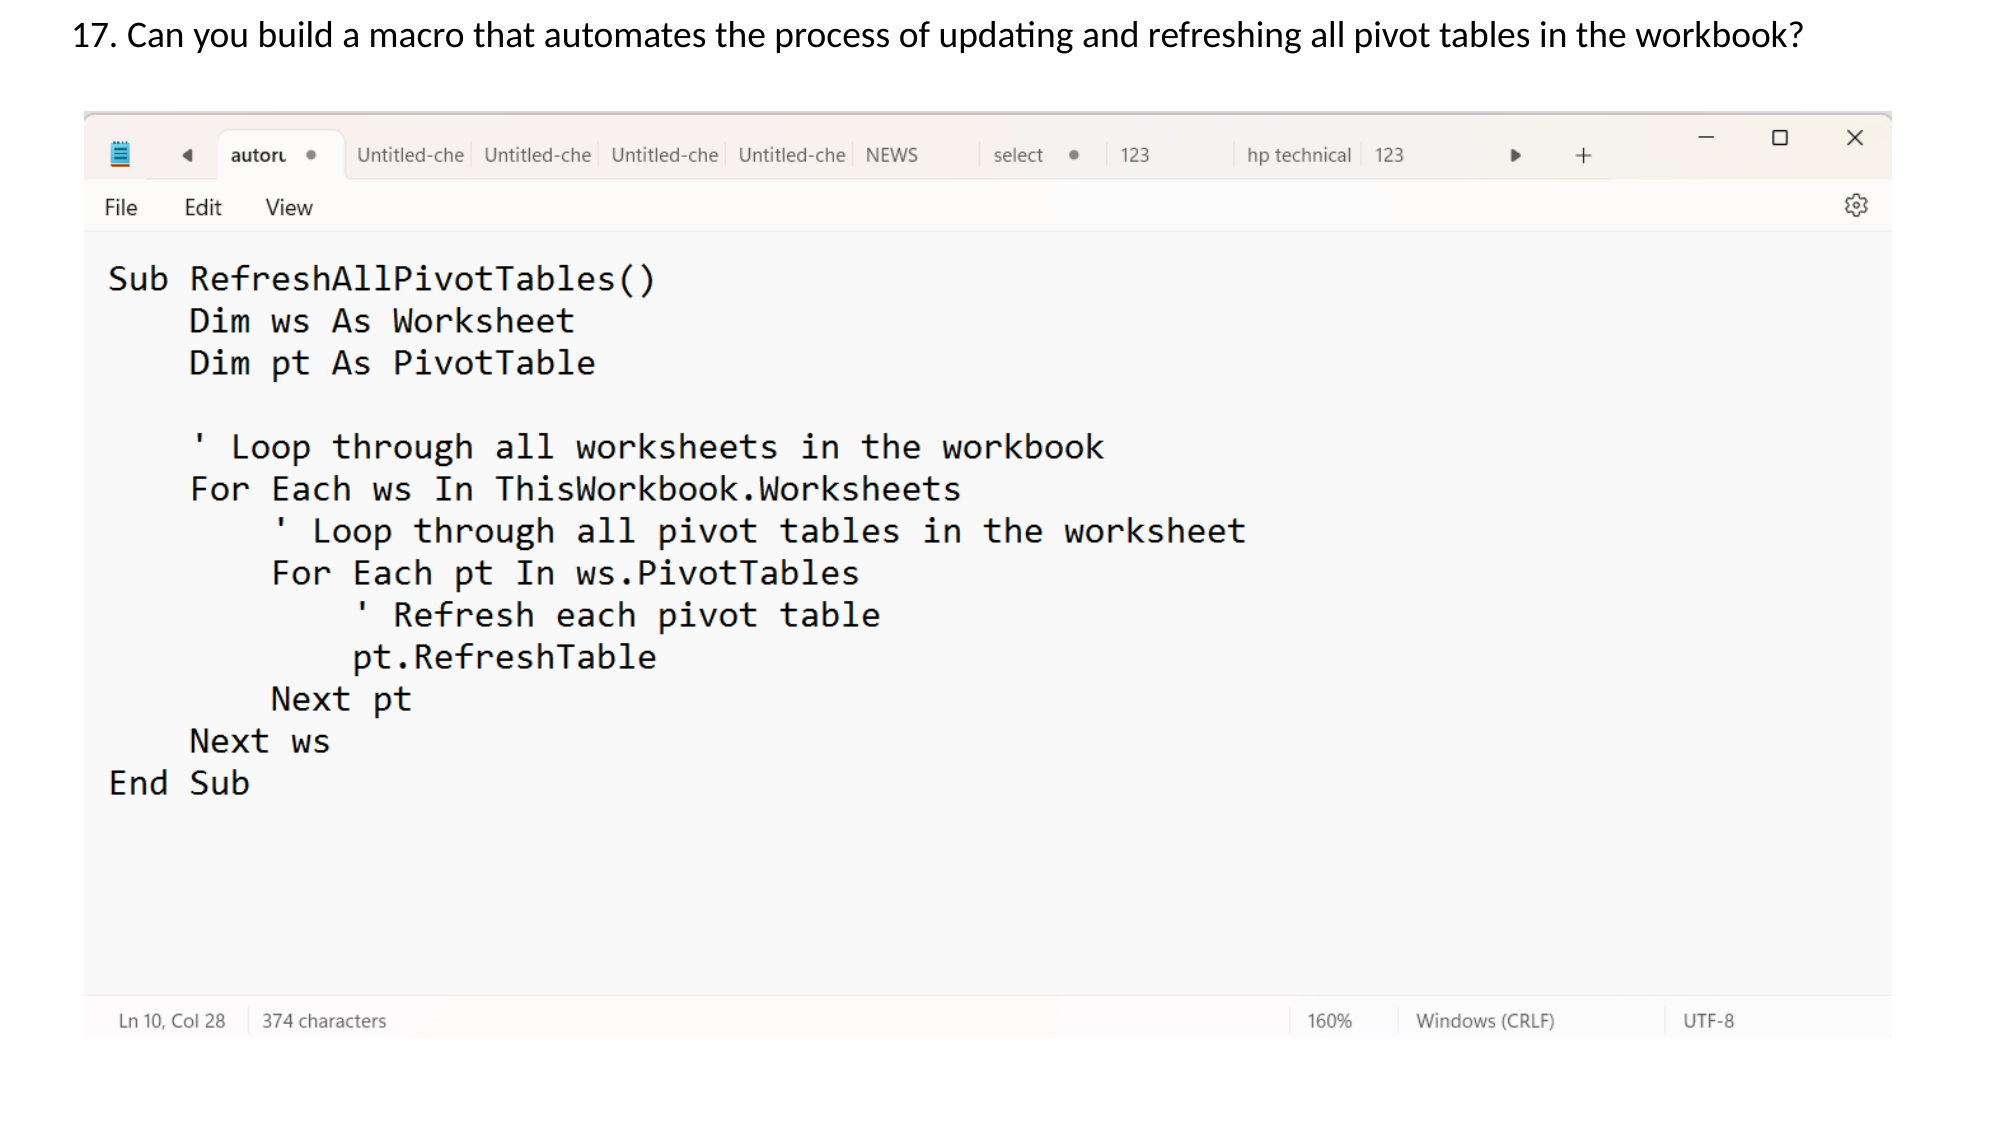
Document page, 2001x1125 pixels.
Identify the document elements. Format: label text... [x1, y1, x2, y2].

picture [84, 111, 1892, 1038]
text_box 17. Can you build a macro that automates the process of updating and refreshing all pivot tables in the workbook? [56, 0, 1941, 63]
